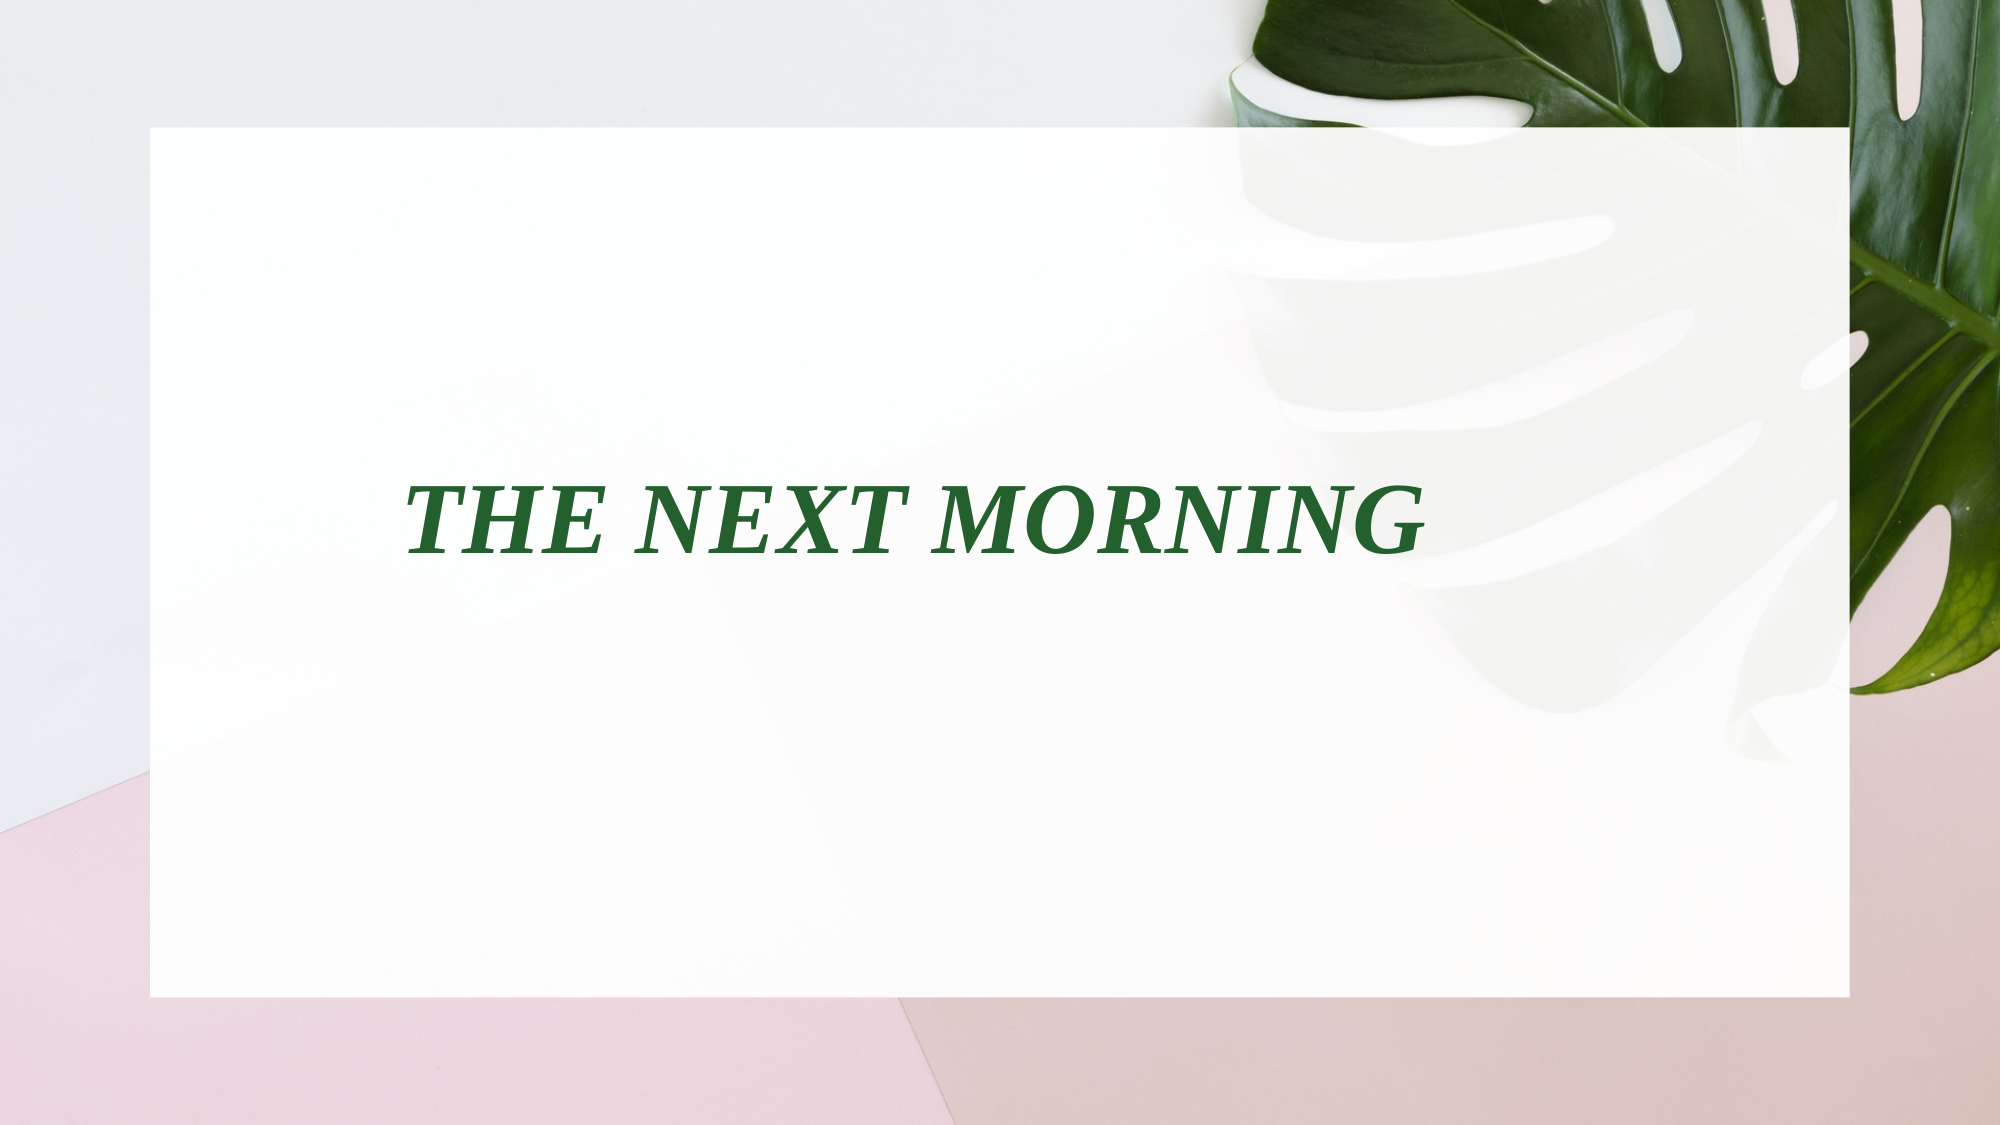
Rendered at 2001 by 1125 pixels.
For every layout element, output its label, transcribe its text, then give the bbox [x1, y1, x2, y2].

picture [0, 0, 2000, 1125]
title THE NEXT MORNING [385, 301, 1629, 683]
